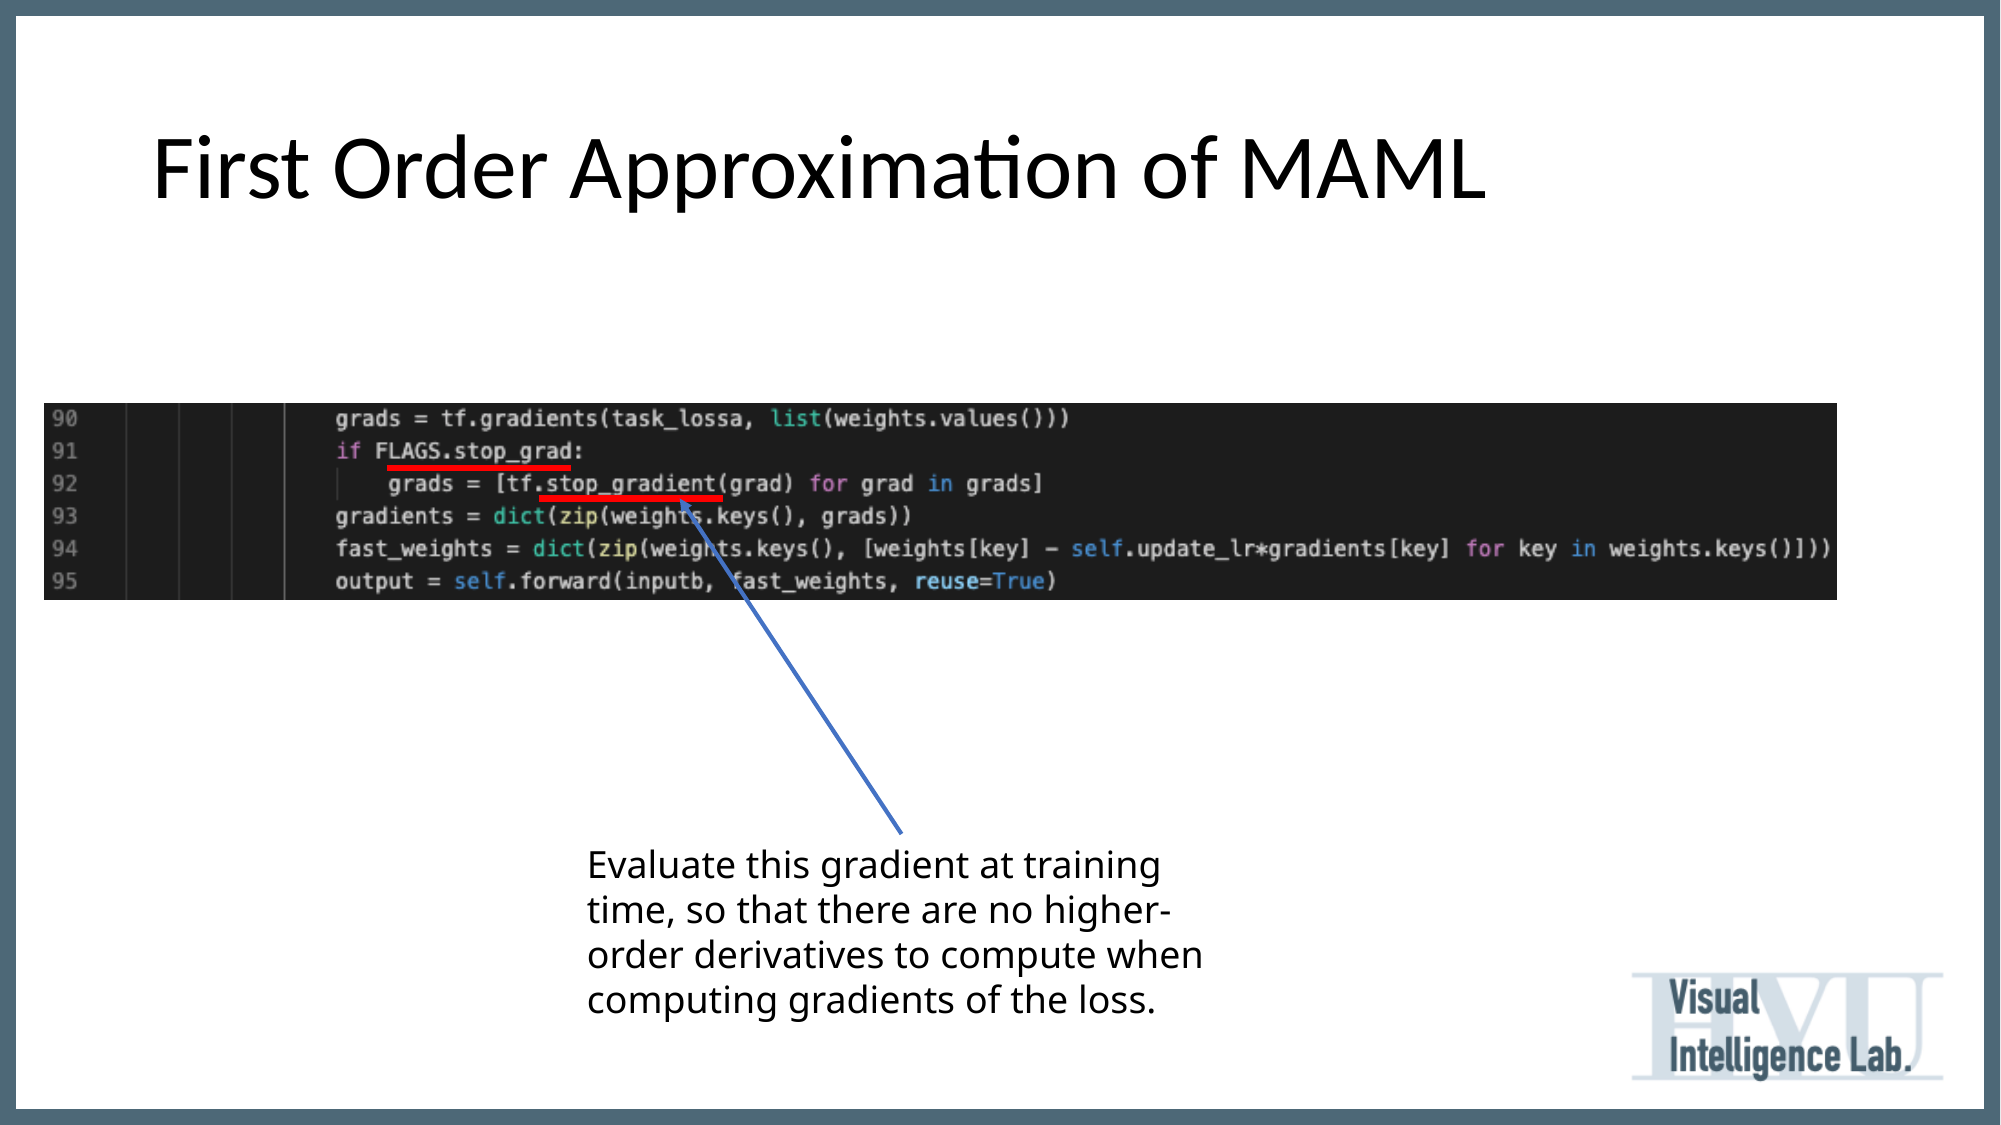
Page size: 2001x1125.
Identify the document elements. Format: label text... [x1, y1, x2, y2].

title First Order Approximation of MAML [137, 59, 1872, 278]
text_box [679, 498, 902, 835]
picture [1627, 966, 1952, 1086]
text_box Evaluate this gradient at training time, so that there are no higher-order derivatives to compute when computing gradients of the loss. [572, 833, 1231, 1029]
picture [44, 403, 1837, 600]
